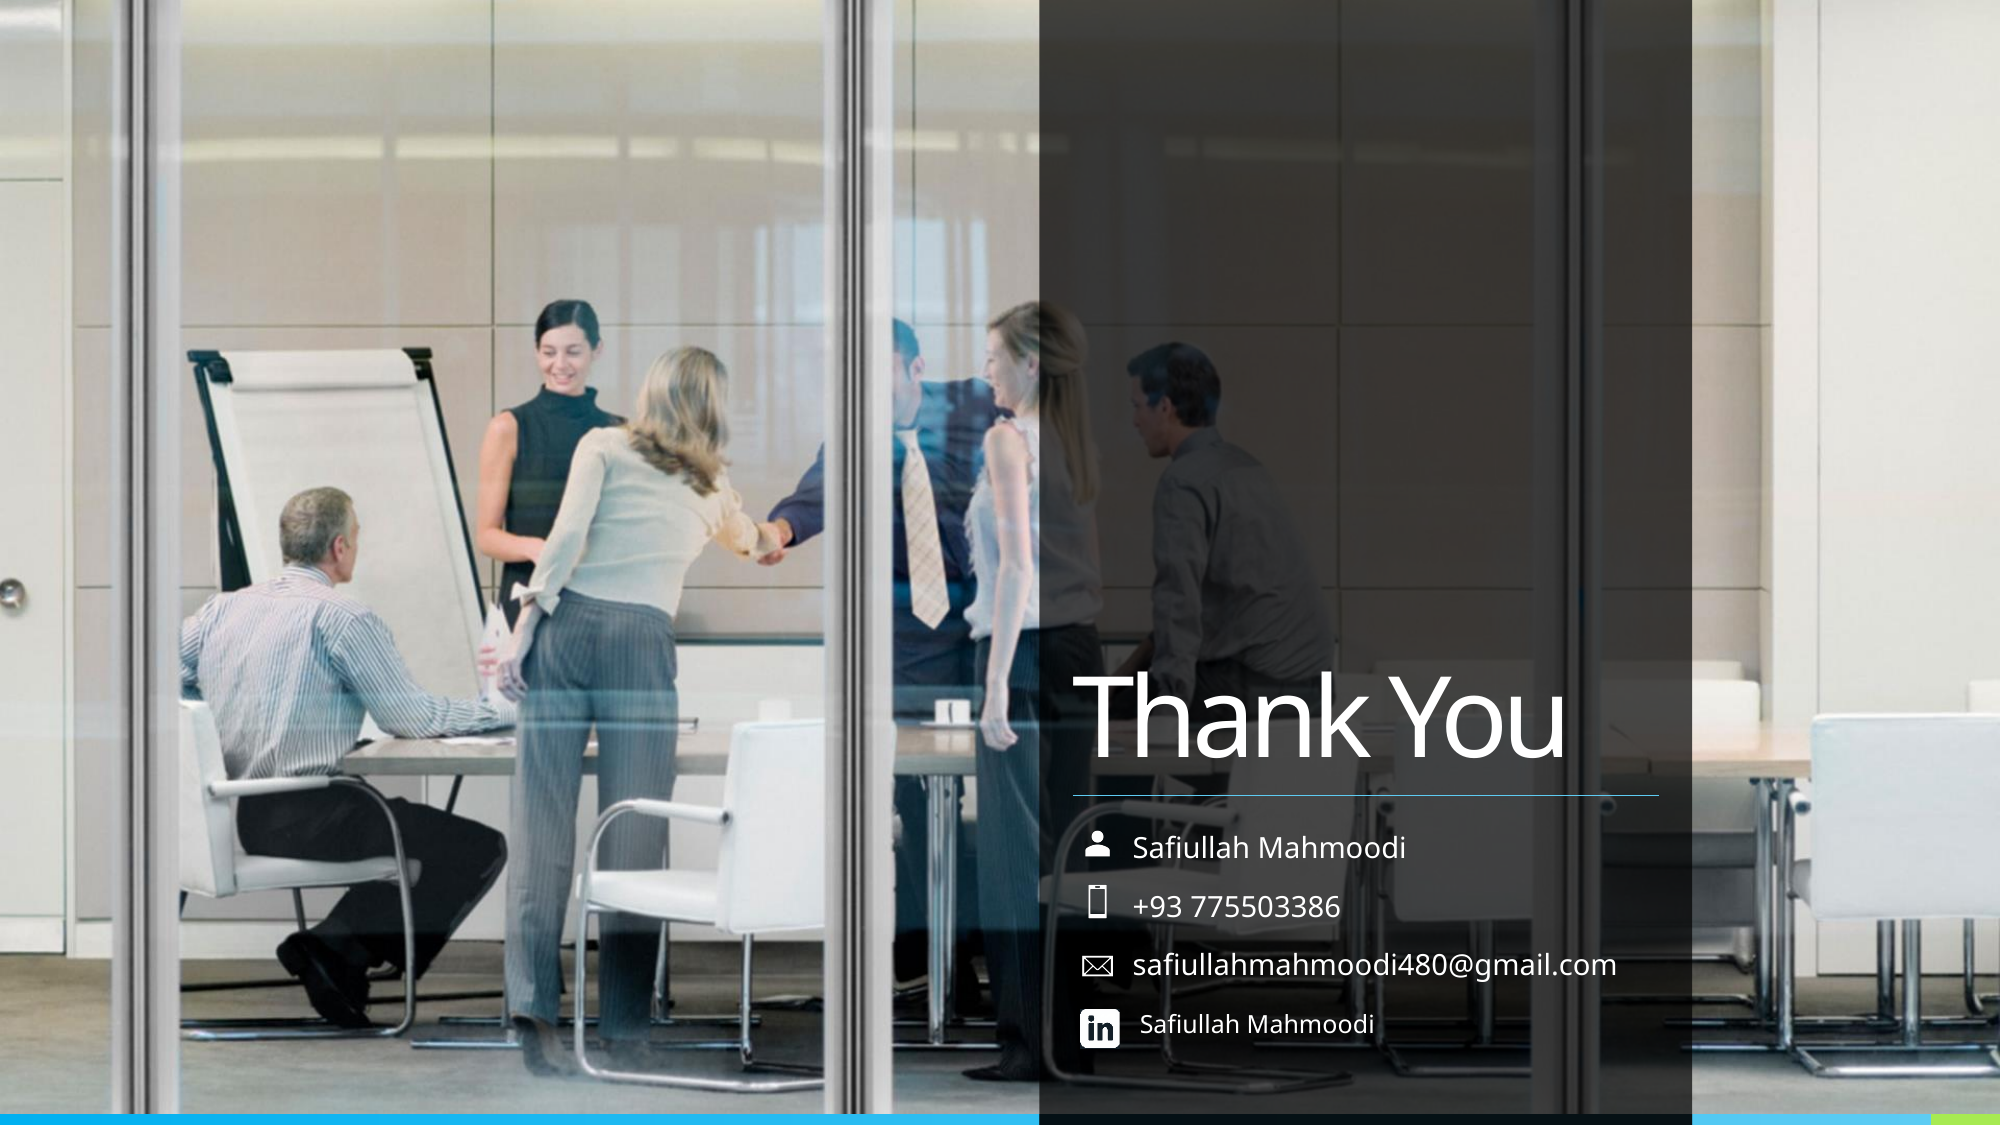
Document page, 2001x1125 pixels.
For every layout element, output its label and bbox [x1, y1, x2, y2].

text_box [1080, 1001, 1518, 1049]
picture [0, 0, 2000, 1114]
text_box [1038, 1114, 1693, 1125]
